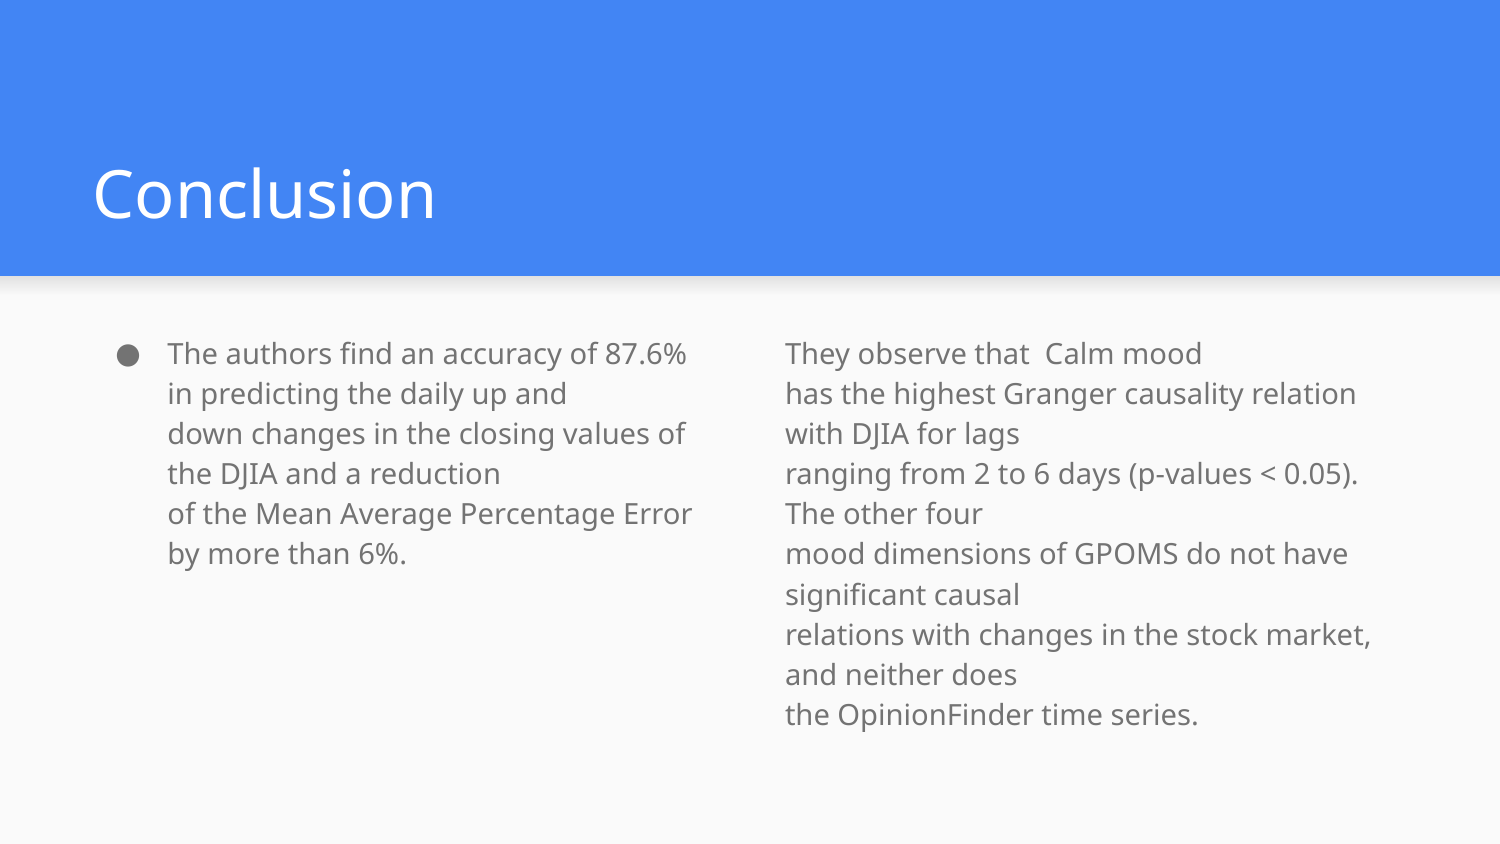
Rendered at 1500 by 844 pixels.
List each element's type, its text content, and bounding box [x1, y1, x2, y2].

list They observe that Calm mood has the highest Granger causality relation with DJIA for lags ranging from 2 to 6 days (p-values < 0.05). The other four mood dimensions of GPOMS do not have significant causal relations with changes in the stock market, and neither does the OpinionFinder time series. [770, 314, 1427, 760]
text_box [109, 162, 1145, 698]
list The authors find an accuracy of 87.6% in predicting the daily up and down changes in the closing values of the DJIA and a reduction of the Mean Average Percentage Error by more than 6%. [77, 314, 734, 760]
title Conclusion [77, 121, 1427, 248]
